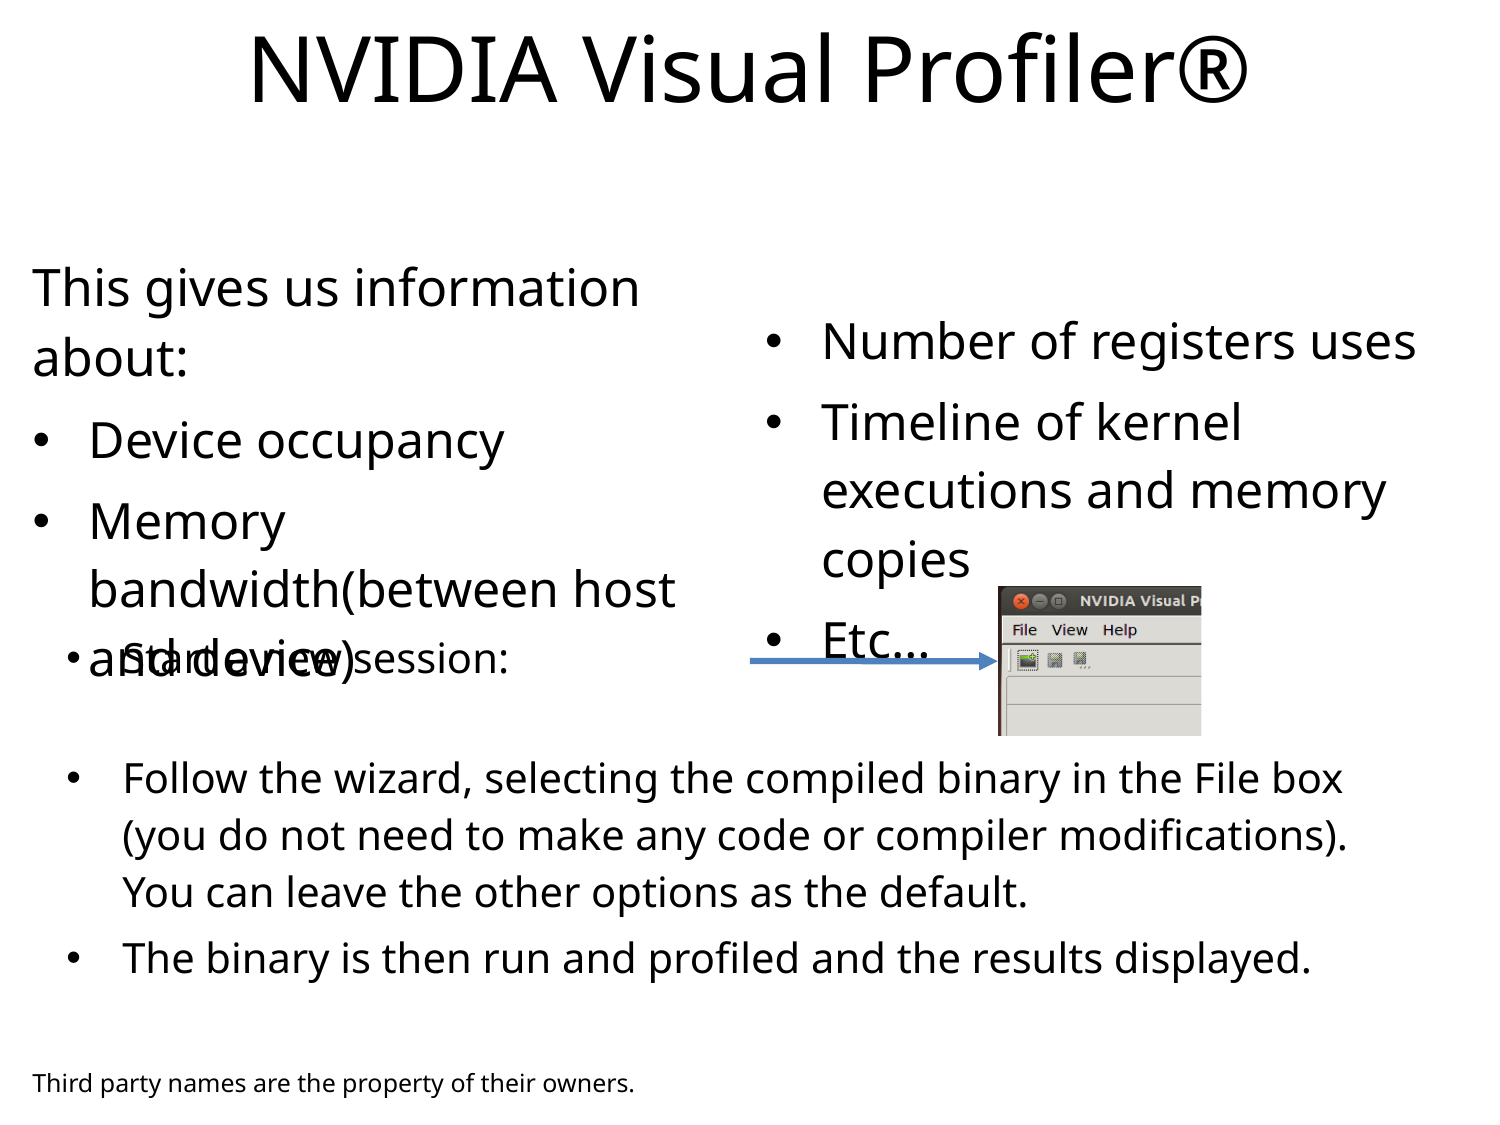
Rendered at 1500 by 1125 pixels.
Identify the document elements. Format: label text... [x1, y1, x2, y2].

text_box Start a new session: Follow the wizard, selecting the compiled binary in the File box (you do not need to make any code or compiler modifications). You can leave the other options as the default. The binary is then run and profiled and the results displayed. [51, 621, 1402, 1035]
table_header This gives us information about: Device occupancy Memory bandwidth(between host and device) [18, 244, 750, 767]
table_header Number of registers uses Timeline of kernel executions and memory copies Etc… [750, 244, 1482, 767]
picture [997, 585, 1202, 737]
text_box [749, 654, 992, 668]
text_box NVIDIA Visual Profiler® [74, 0, 1425, 160]
text_box Third party names are the property of their owners. [17, 1058, 815, 1125]
